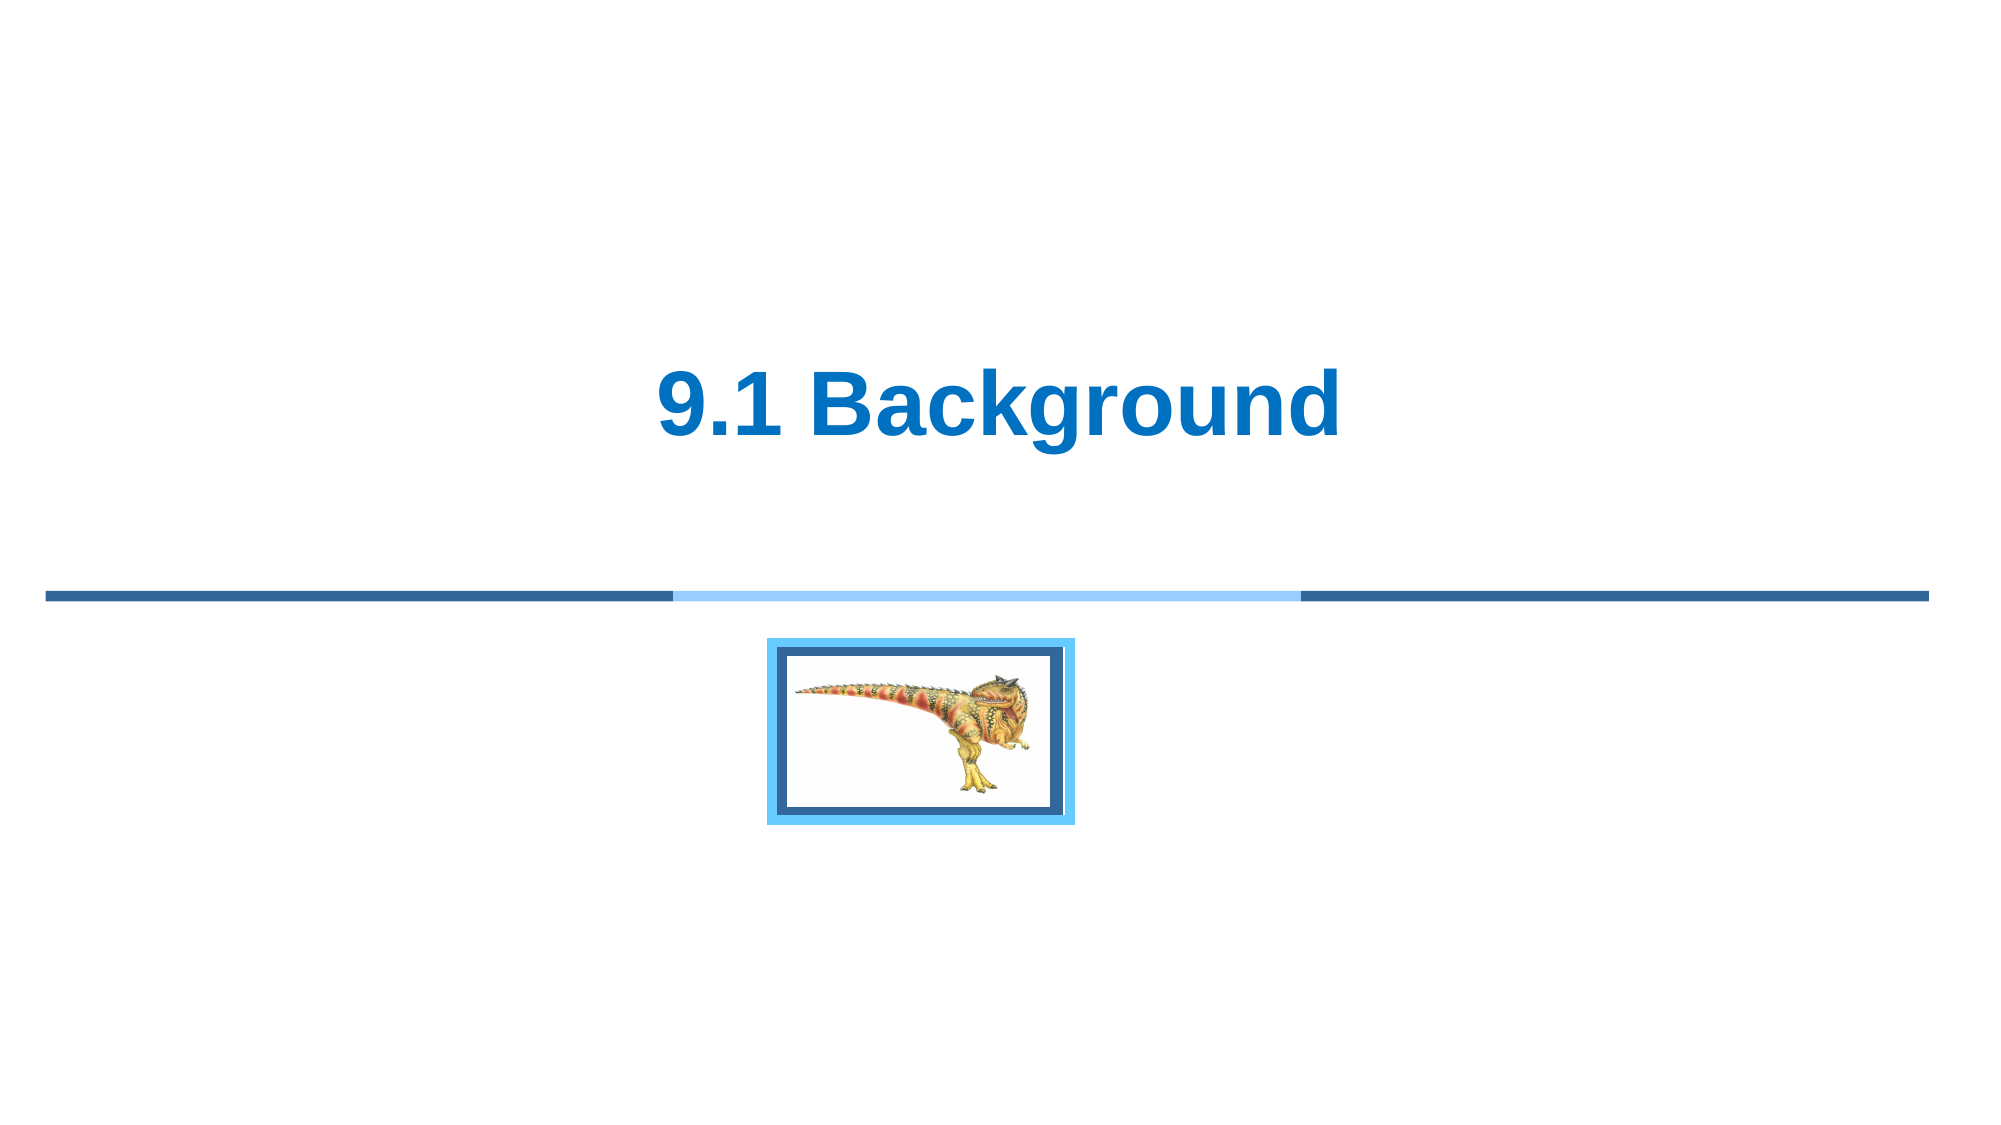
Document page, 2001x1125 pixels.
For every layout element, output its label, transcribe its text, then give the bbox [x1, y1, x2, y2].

title 9.1 Background [150, 112, 1850, 462]
picture [787, 656, 1050, 807]
